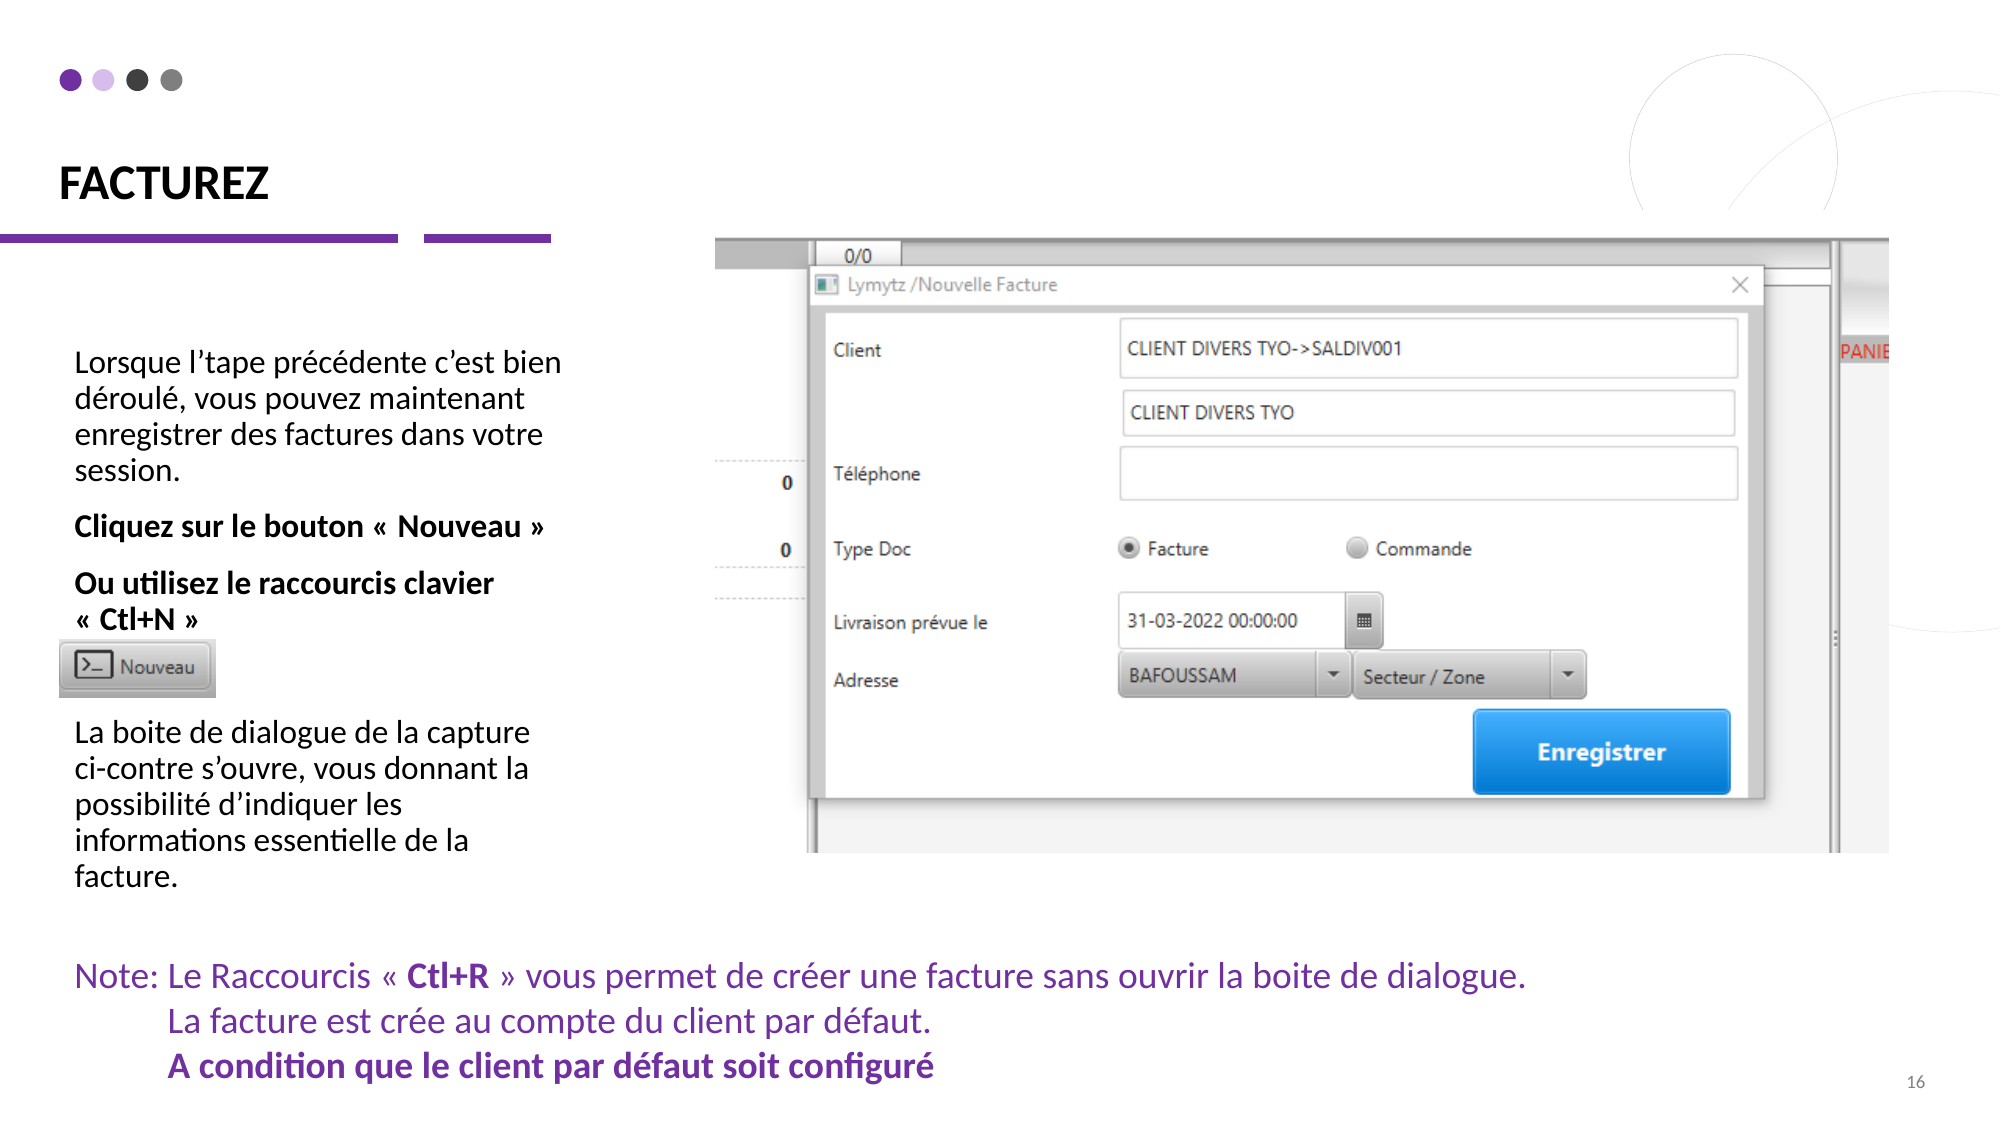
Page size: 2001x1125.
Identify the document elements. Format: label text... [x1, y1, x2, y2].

picture [59, 639, 216, 698]
picture [715, 210, 1890, 853]
list Lorsque l’tape précédente c’est bien déroulé, vous pouvez maintenant enregistrer des factures dans votre session. Cliquez sur le bouton « Nouveau » Ou utilisez le raccourcis clavier « Ctl+N » La boite de dialogue de la capture ci-contre s’ouvre, vous donnant la possibilité d’indiquer les informations essentielle de la facture. [59, 337, 586, 923]
text_box Note: Le Raccourcis « Ctl+R » vous permet de créer une facture sans ouvrir la boite de dialogue. La facture est crée au compte du client par défaut. A condition que le client par défaut soit configuré [59, 944, 1856, 1094]
title Facturez [59, 40, 716, 211]
slide_number 16 [1490, 1060, 1941, 1102]
